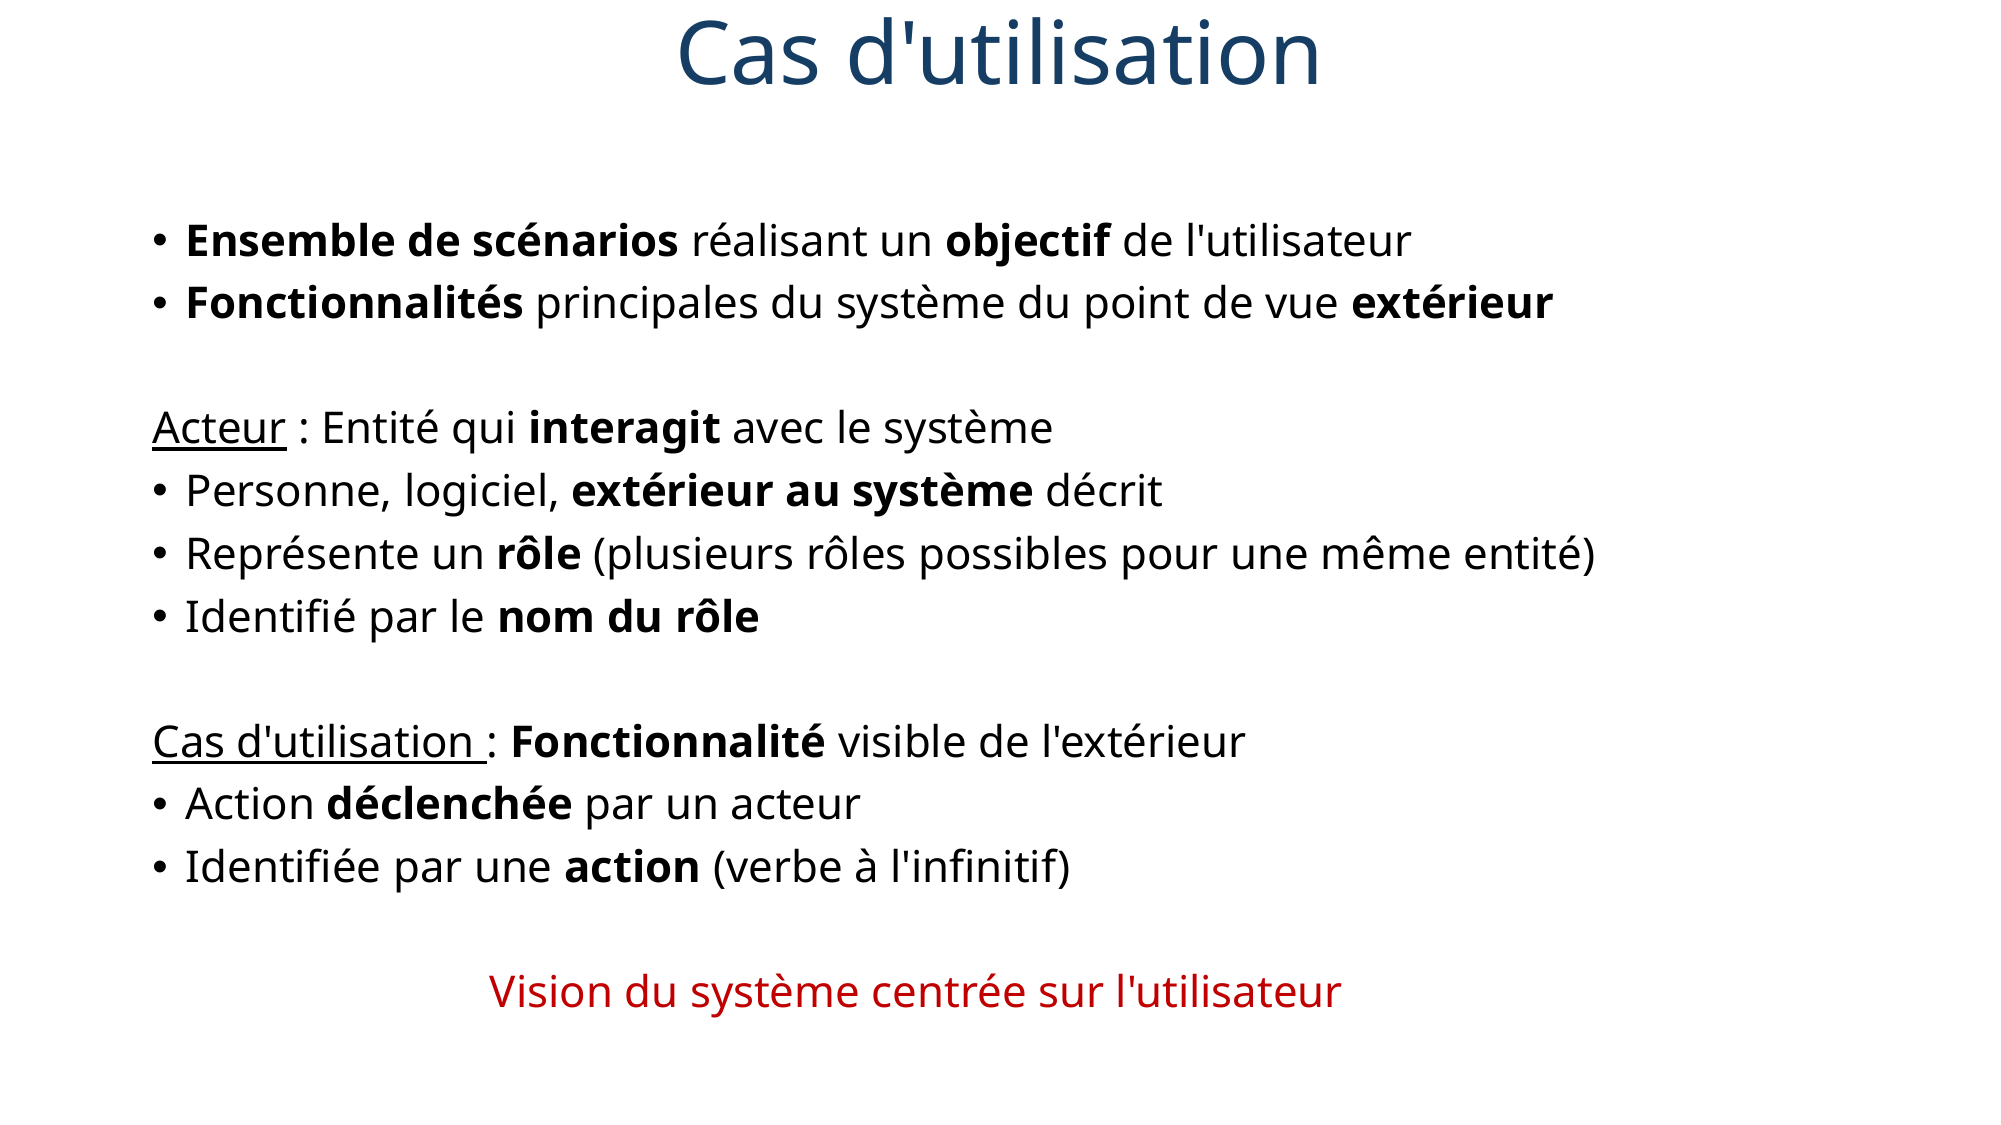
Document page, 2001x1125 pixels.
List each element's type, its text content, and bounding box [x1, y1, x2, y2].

title Cas d'utilisation [137, 0, 1863, 143]
list Ensemble de scénarios réalisant un objectif de l'utilisateur Fonctionnalités principales du système du point de vue extérieur Acteur : Entité qui interagit avec le système Personne, logiciel, extérieur au système décrit Représente un rôle (plusieurs rôles possibles pour une même entité) Identifié par le nom du rôle Cas d'utilisation : Fonctionnalité visible de l'extérieur Action déclenchée par un acteur Identifiée par une action (verbe à l'infinitif) Vision du système centrée sur l'utilisateur [137, 143, 1863, 1033]
